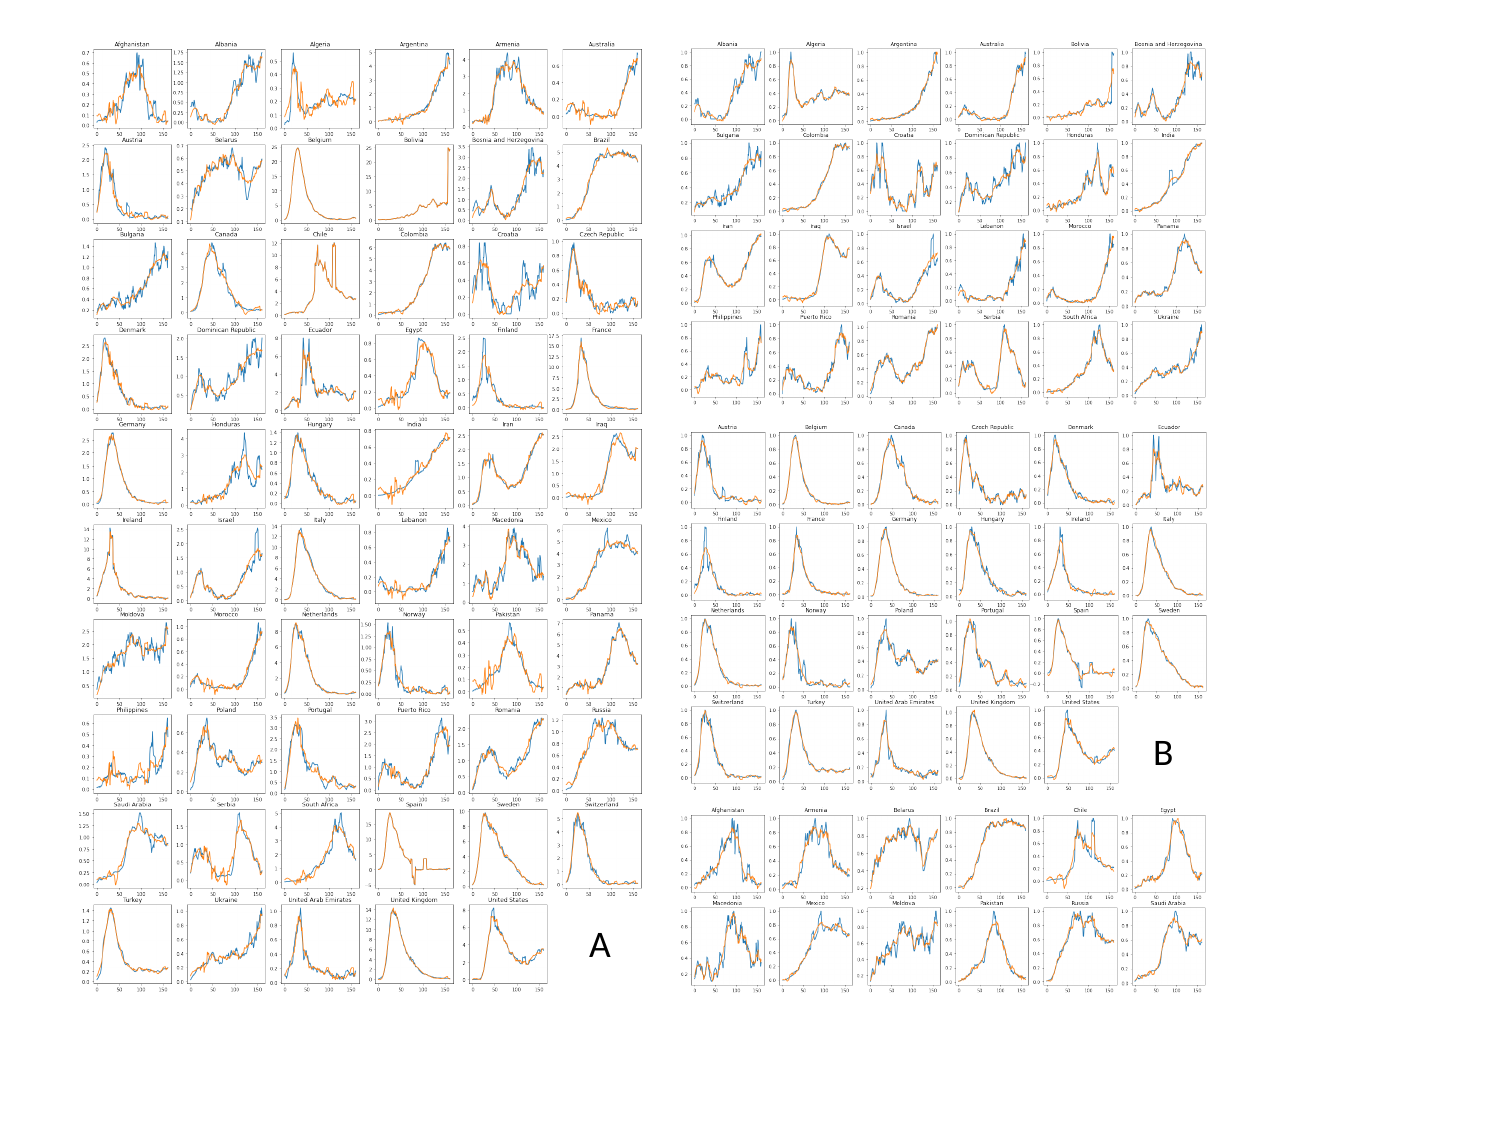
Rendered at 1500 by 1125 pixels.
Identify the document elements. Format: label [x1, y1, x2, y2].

text_box [74, 38, 1209, 1012]
